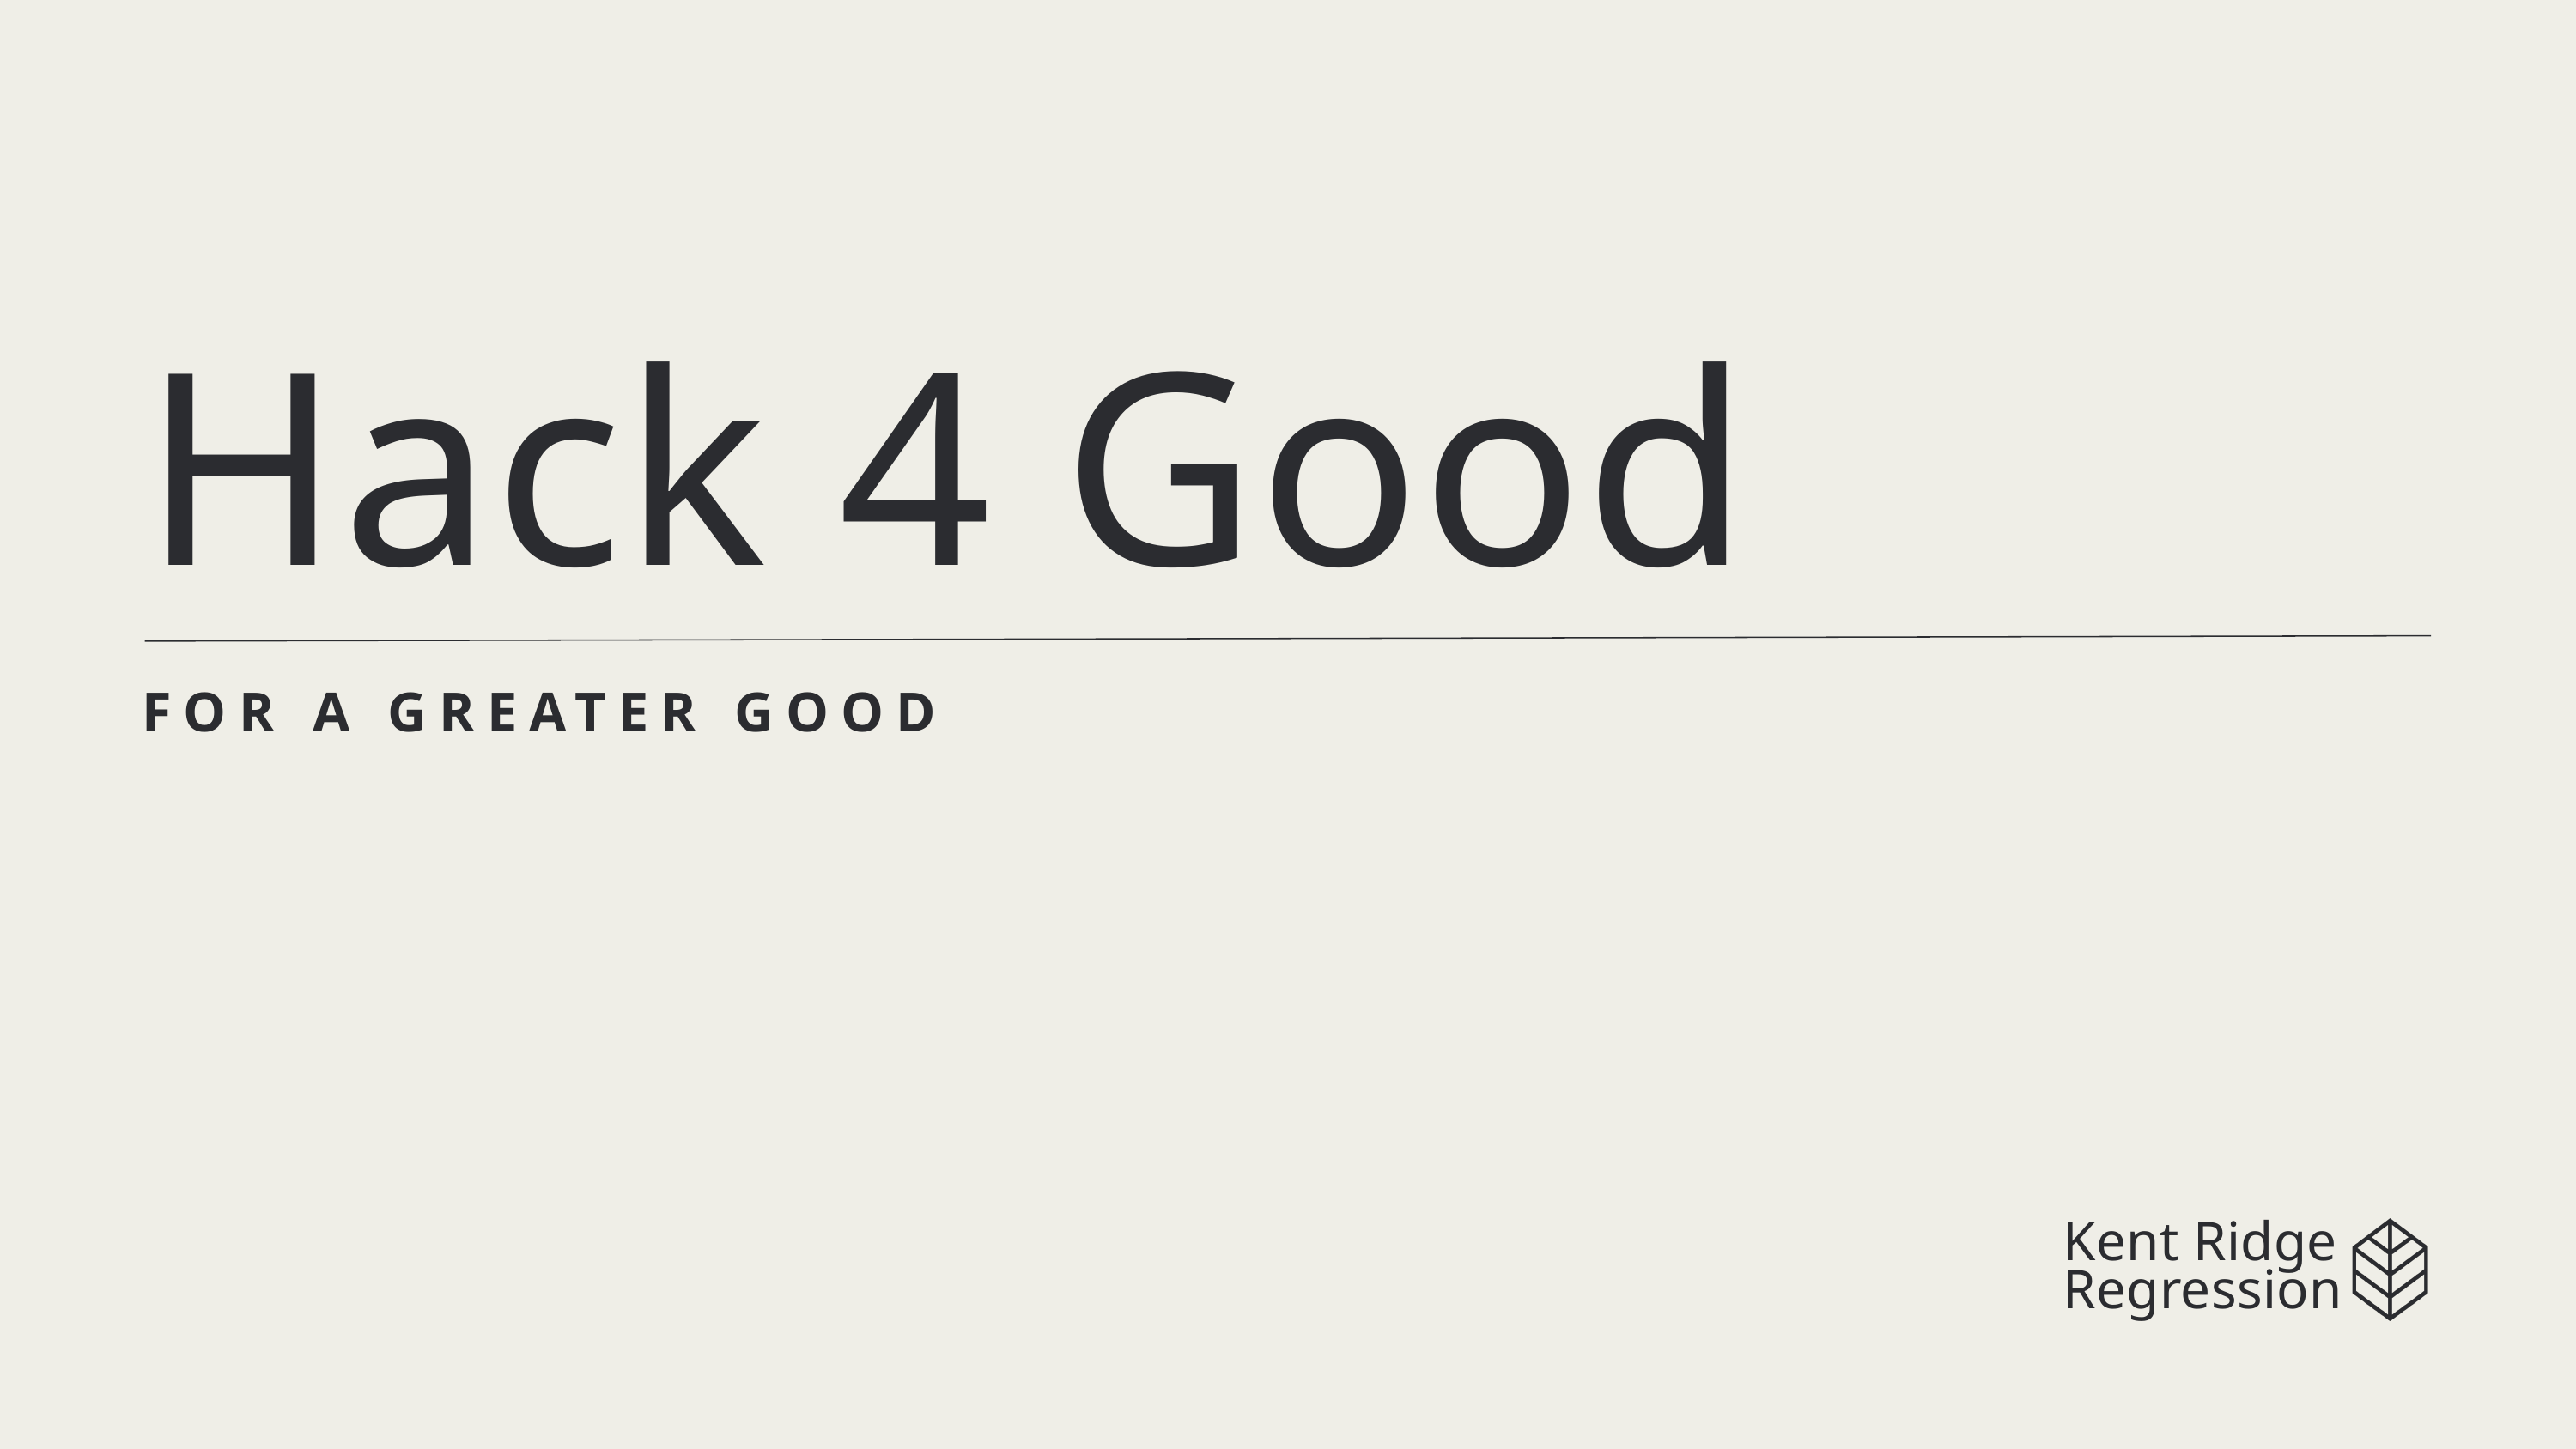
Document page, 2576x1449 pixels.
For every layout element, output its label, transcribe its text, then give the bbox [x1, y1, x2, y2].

text_box FOR A GREATER GOOD [142, 667, 2428, 743]
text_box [2063, 1213, 2428, 1326]
text_box Hack 4 Good [143, 374, 2455, 619]
